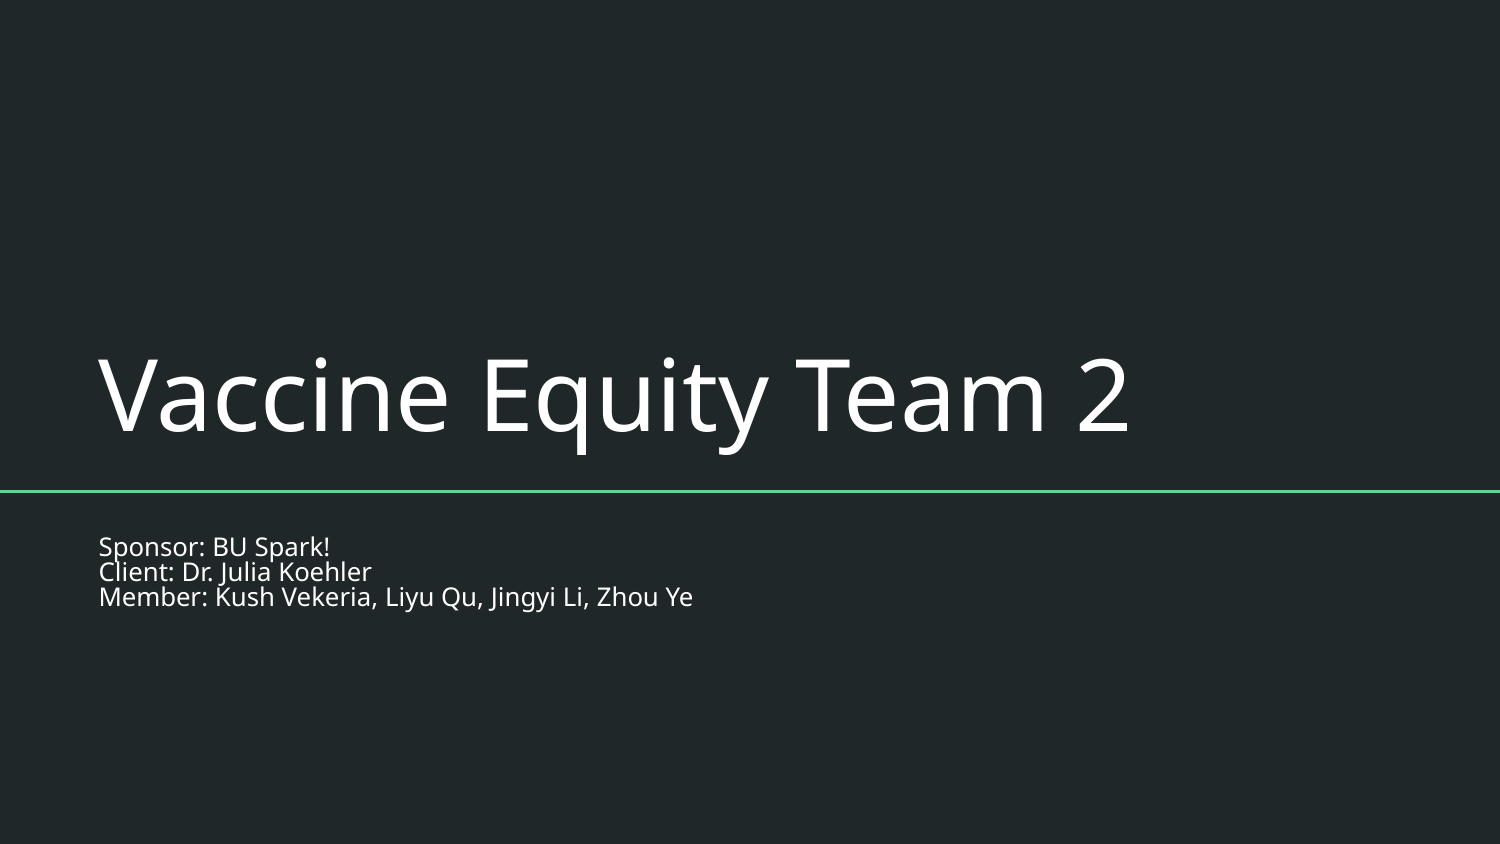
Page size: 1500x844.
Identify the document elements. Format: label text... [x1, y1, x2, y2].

subtitle Sponsor: BU Spark! Client: Dr. Julia Koehler Member: Kush Vekeria, Liyu Qu, Jingyi Li, Zhou Ye [83, 522, 1417, 626]
title Vaccine Equity Team 2 [83, 206, 1417, 467]
